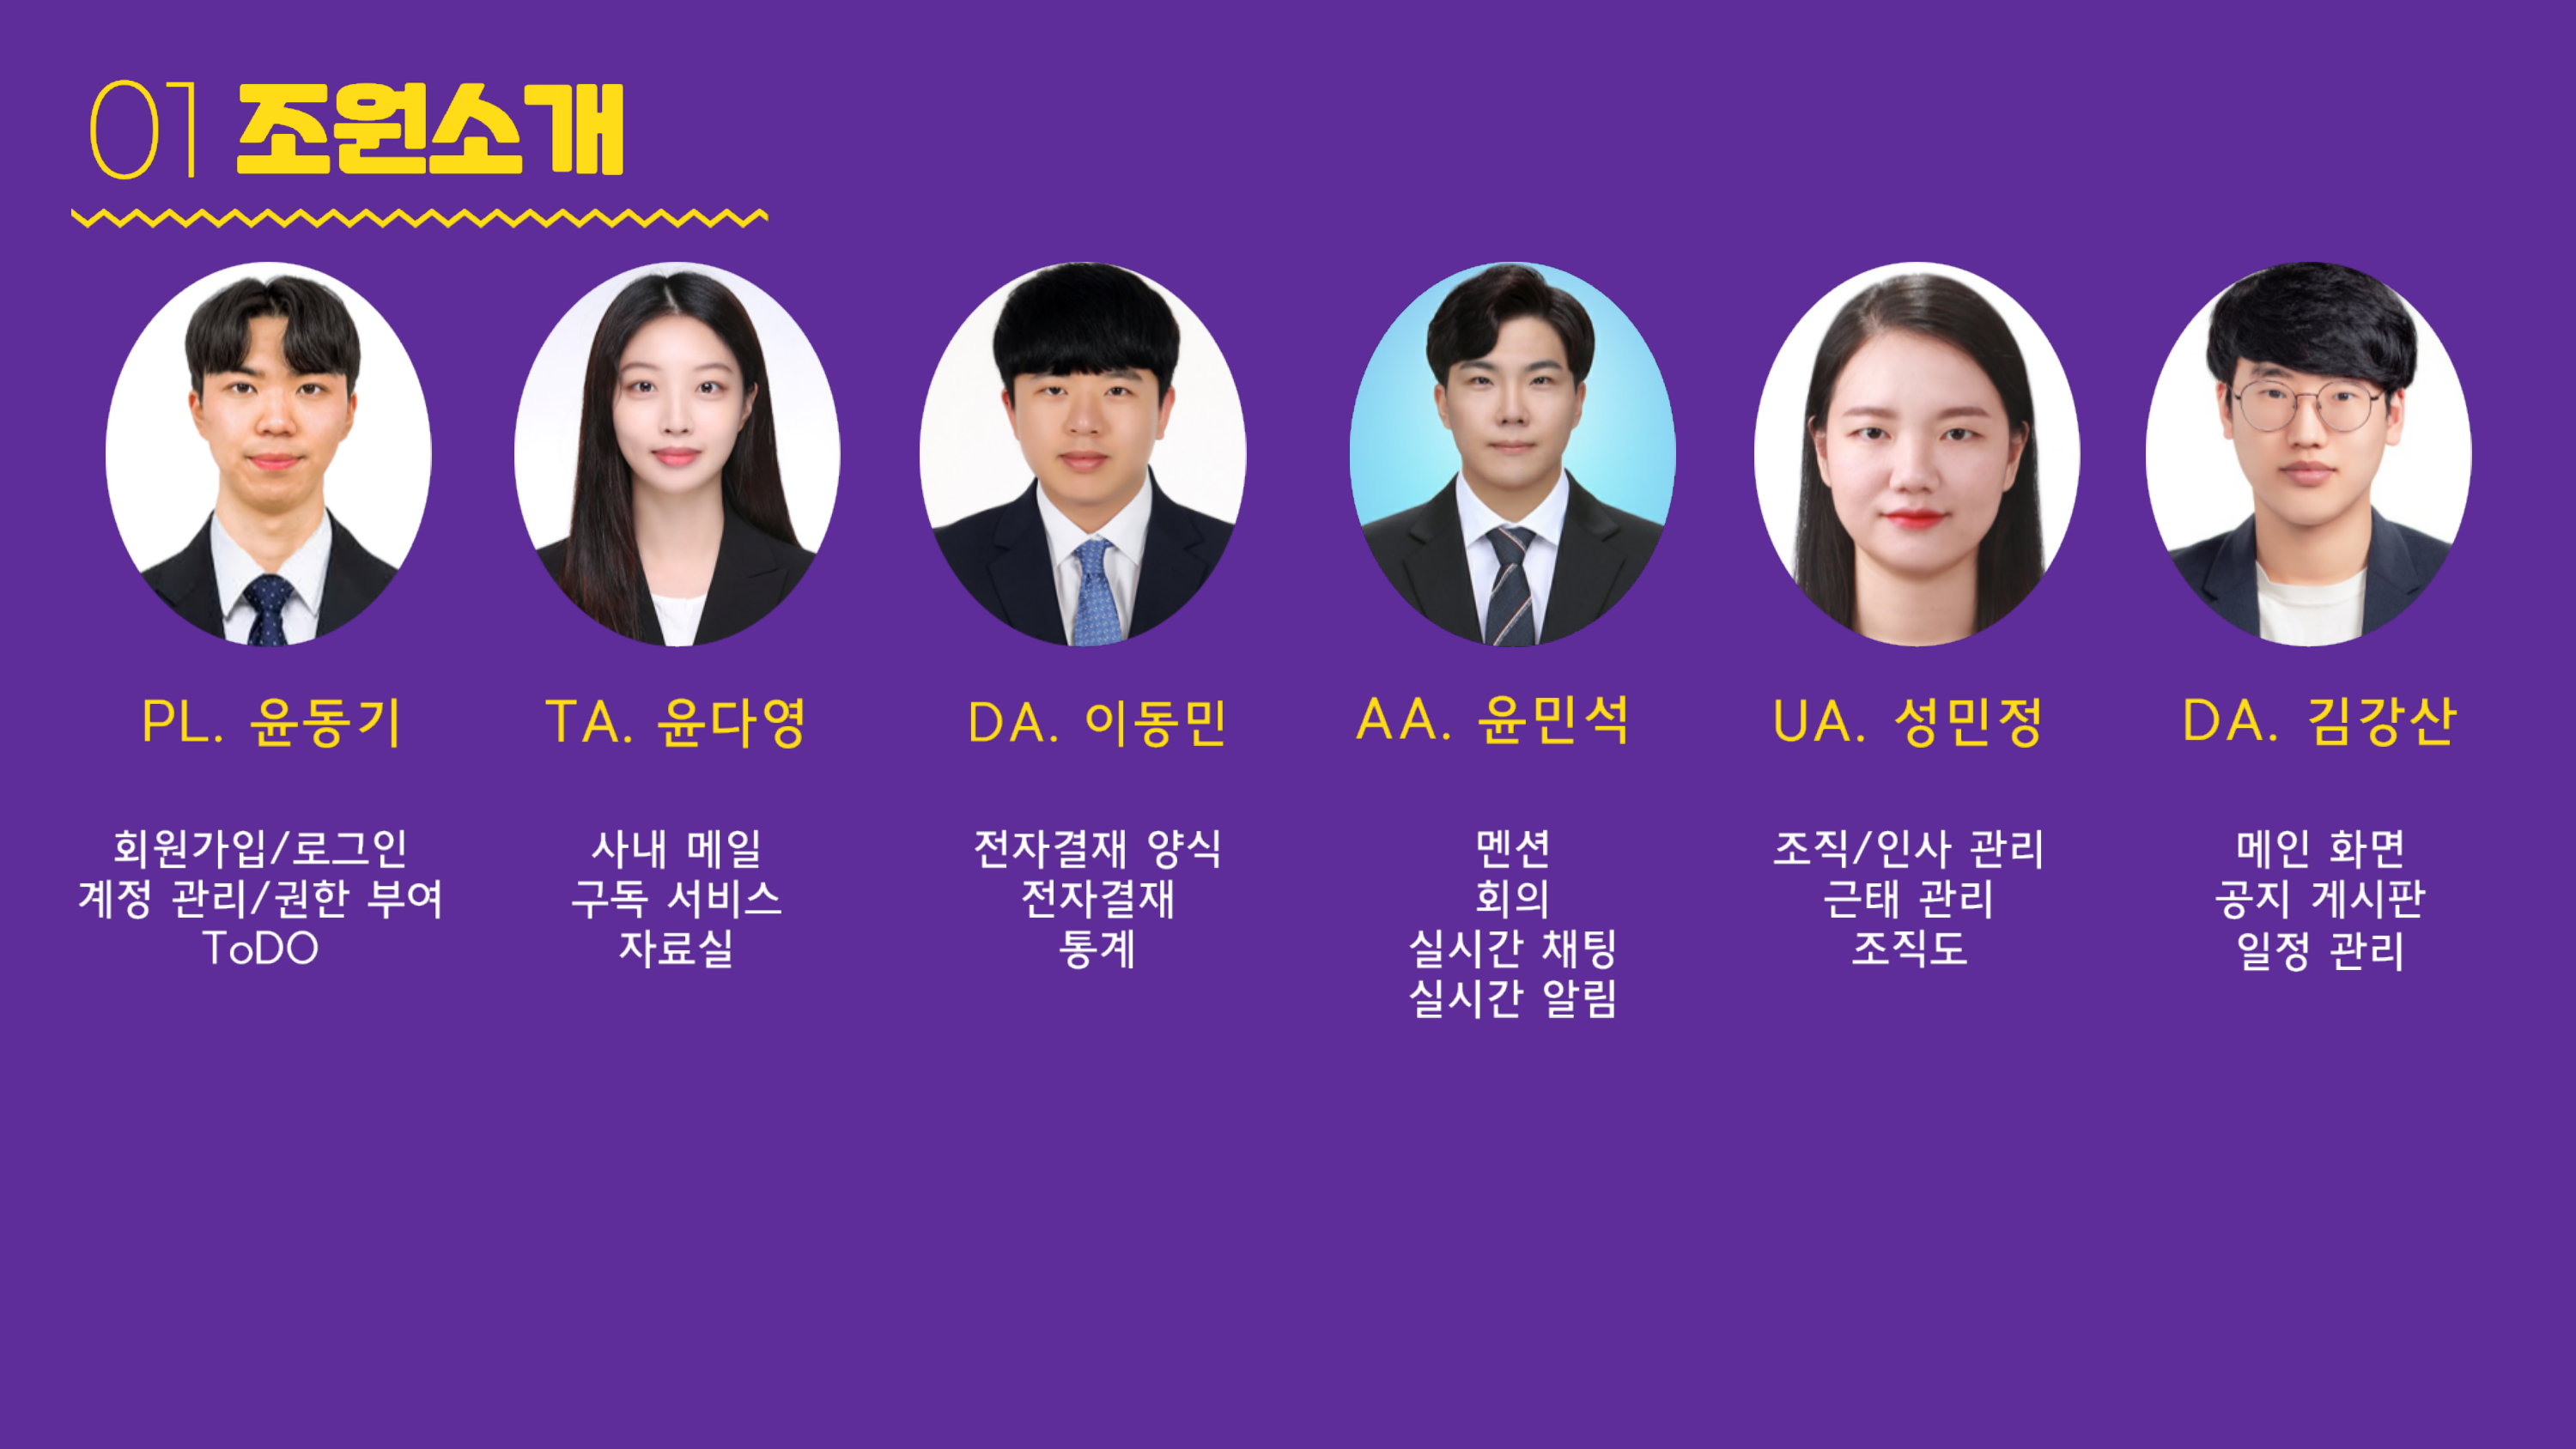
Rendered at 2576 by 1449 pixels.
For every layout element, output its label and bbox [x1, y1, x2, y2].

picture [1315, 815, 1638, 1039]
picture [1746, 682, 2065, 774]
picture [942, 684, 1246, 771]
picture [480, 815, 802, 996]
text_box [1753, 262, 2081, 648]
picture [2157, 680, 2483, 773]
text_box [513, 262, 841, 648]
text_box [1350, 262, 1676, 648]
text_box [255, 208, 769, 229]
picture [1341, 679, 1658, 780]
text_box [105, 262, 432, 648]
picture [23, 37, 673, 235]
picture [1713, 815, 2063, 996]
picture [2123, 815, 2445, 991]
picture [102, 682, 430, 782]
picture [901, 815, 1238, 996]
picture [63, 815, 464, 996]
text_box [920, 262, 1247, 648]
picture [506, 682, 835, 783]
text_box [2145, 262, 2472, 648]
